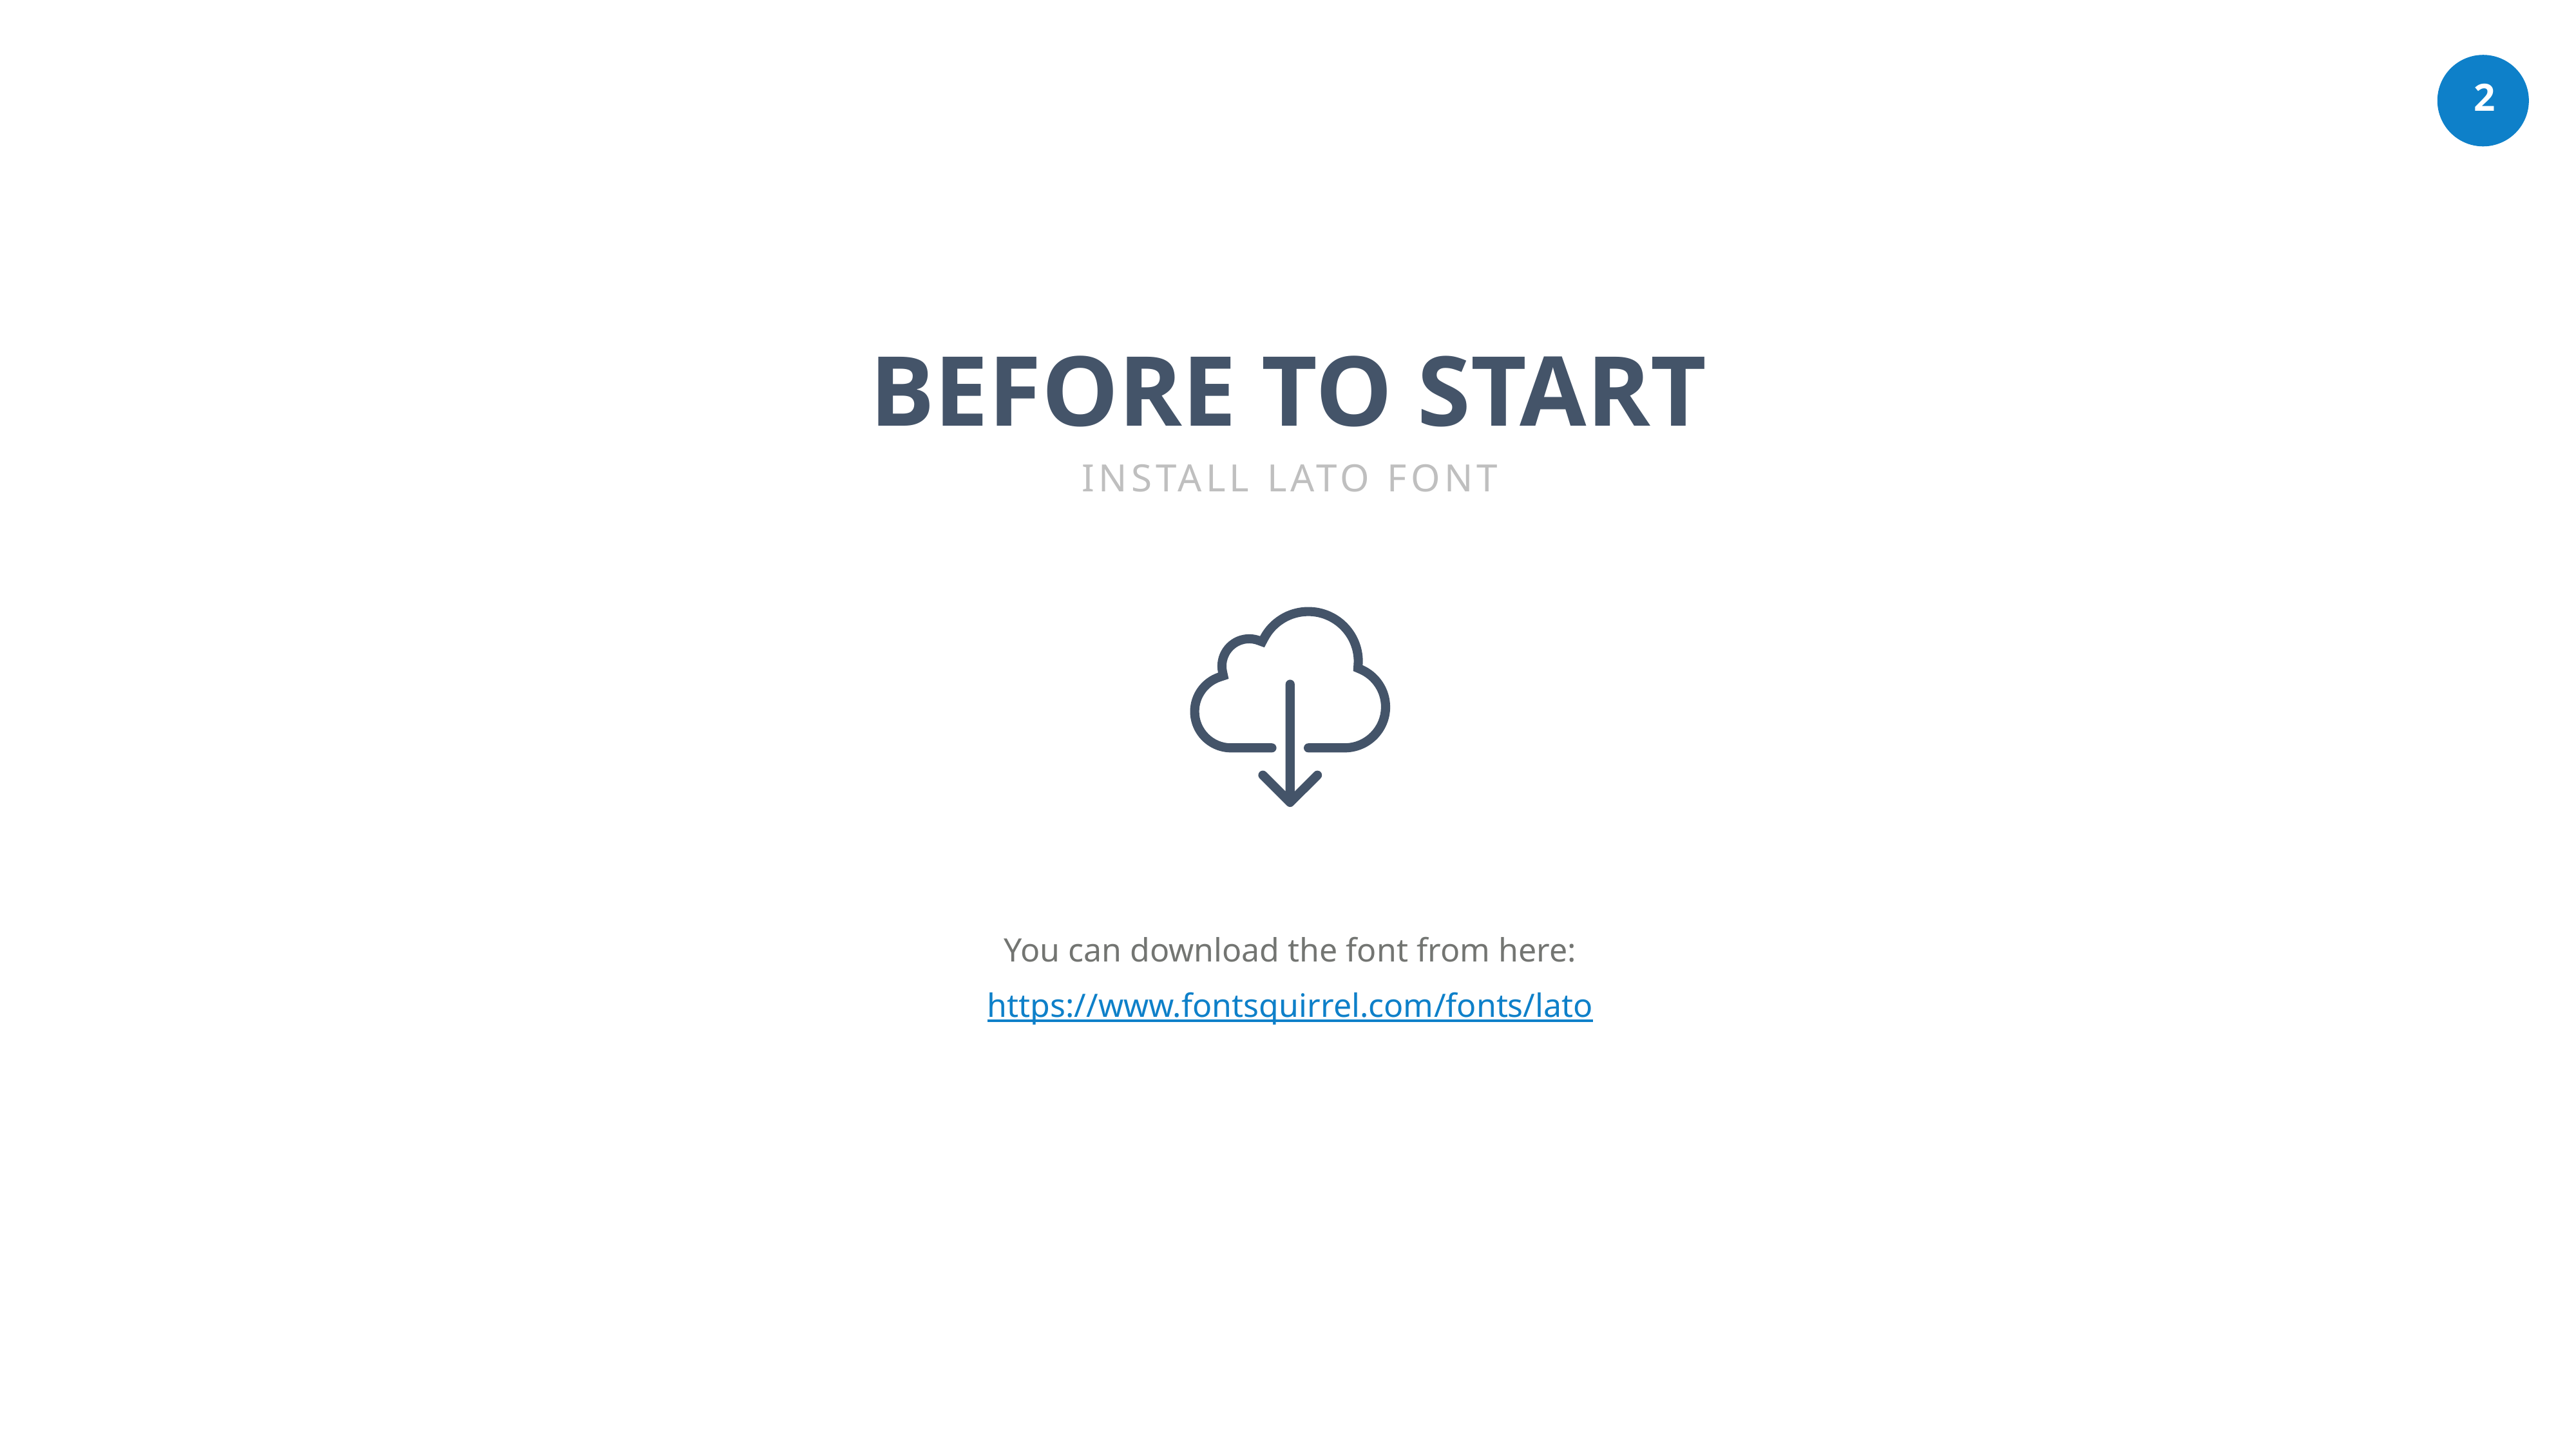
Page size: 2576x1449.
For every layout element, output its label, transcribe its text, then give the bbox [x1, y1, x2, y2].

text_box You can download the font from here: https://www.fontsquirrel.com/fonts/lato [531, 902, 2050, 1101]
text_box INSTALL LATO FONT [1058, 433, 1522, 511]
text_box BEFORE TO START [859, 324, 1716, 450]
text_box [1258, 679, 1322, 808]
text_box [1190, 607, 1391, 753]
